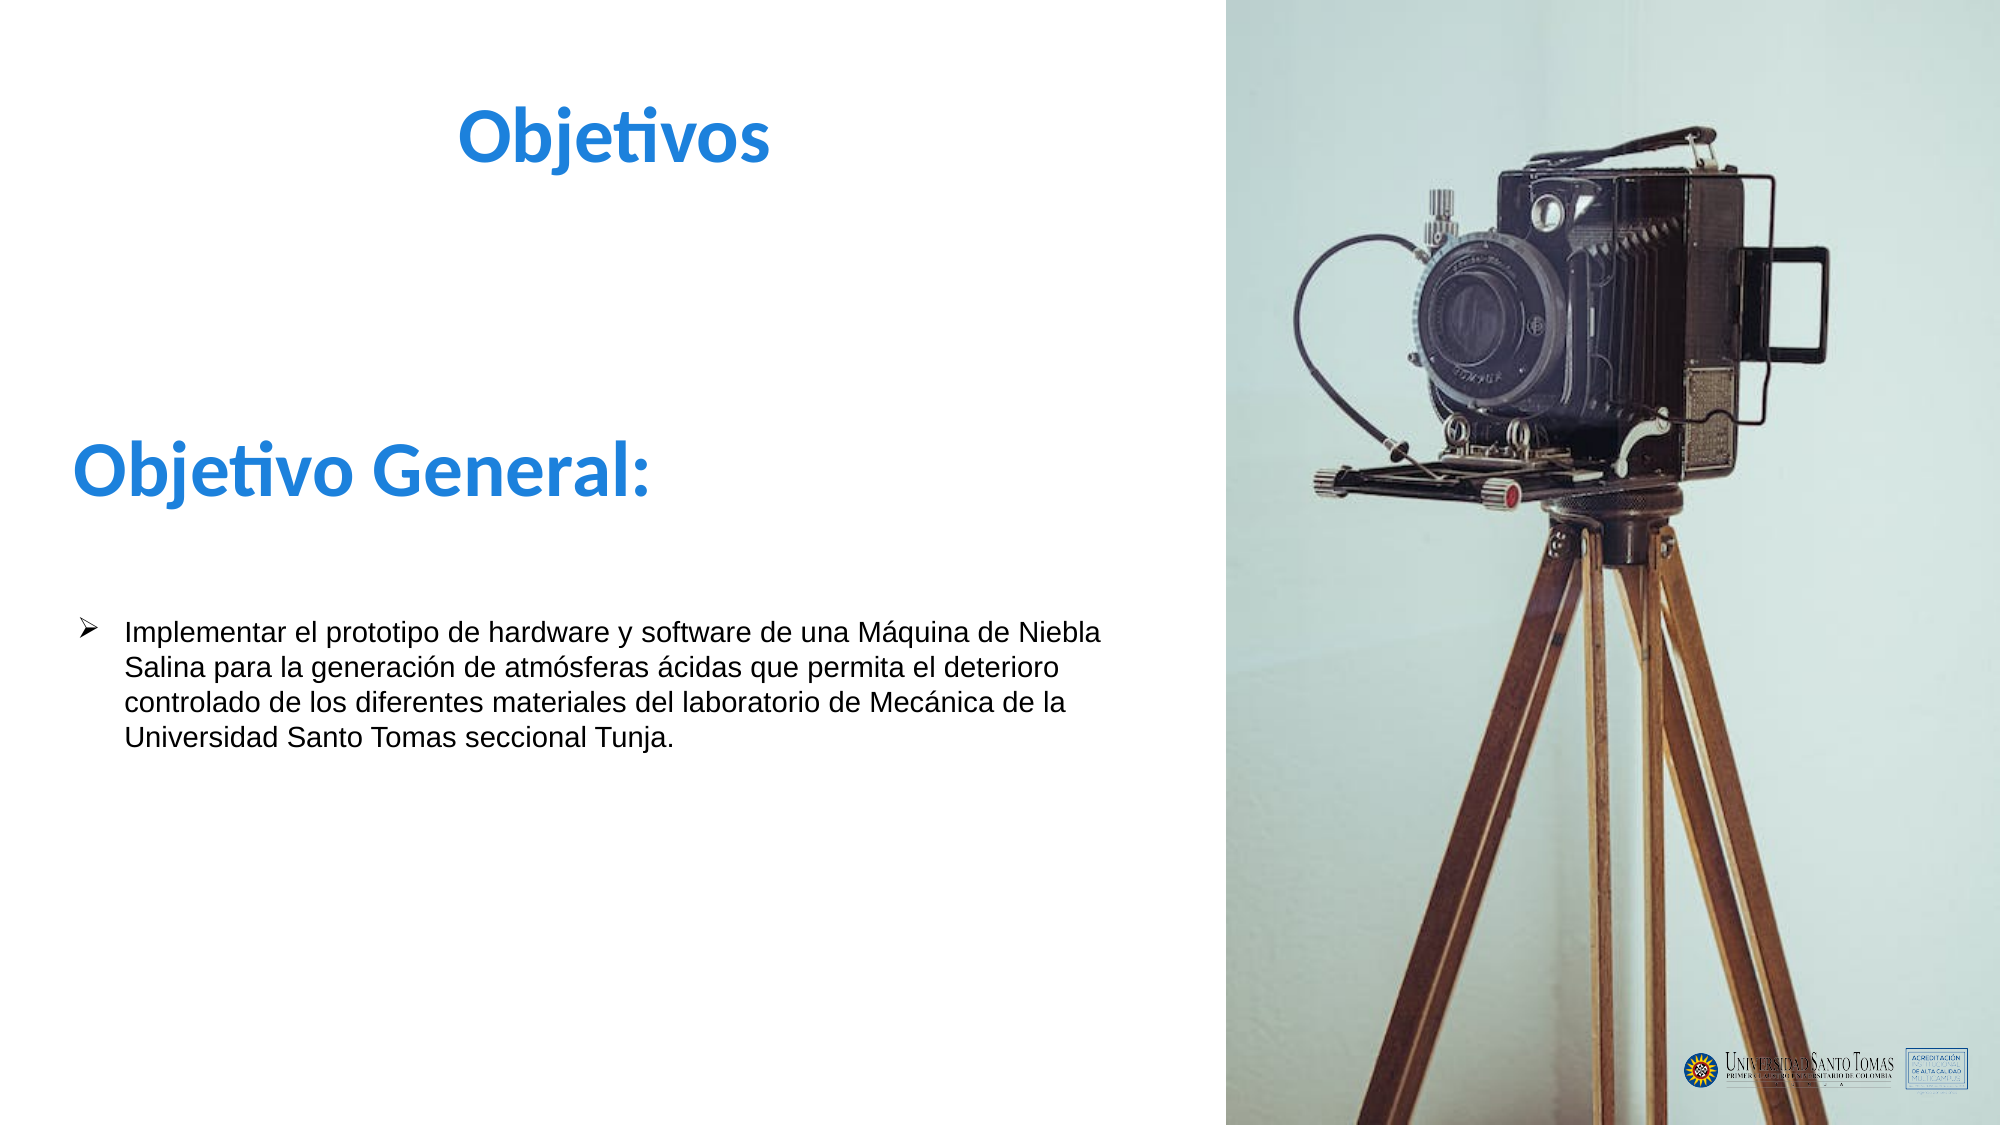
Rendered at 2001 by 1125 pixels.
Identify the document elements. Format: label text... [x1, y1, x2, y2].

text_box Objetivo General: [62, 411, 1166, 518]
text_box Implementar el prototipo de hardware y software de una Máquina de Niebla Salina para la generación de atmósferas ácidas que permita el deterioro controlado de los diferentes materiales del laboratorio de Mecánica de la Universidad Santo Tomas seccional Tunja. [62, 606, 1166, 761]
text_box Objetivos [62, 77, 1166, 185]
picture [1225, 0, 2000, 1125]
